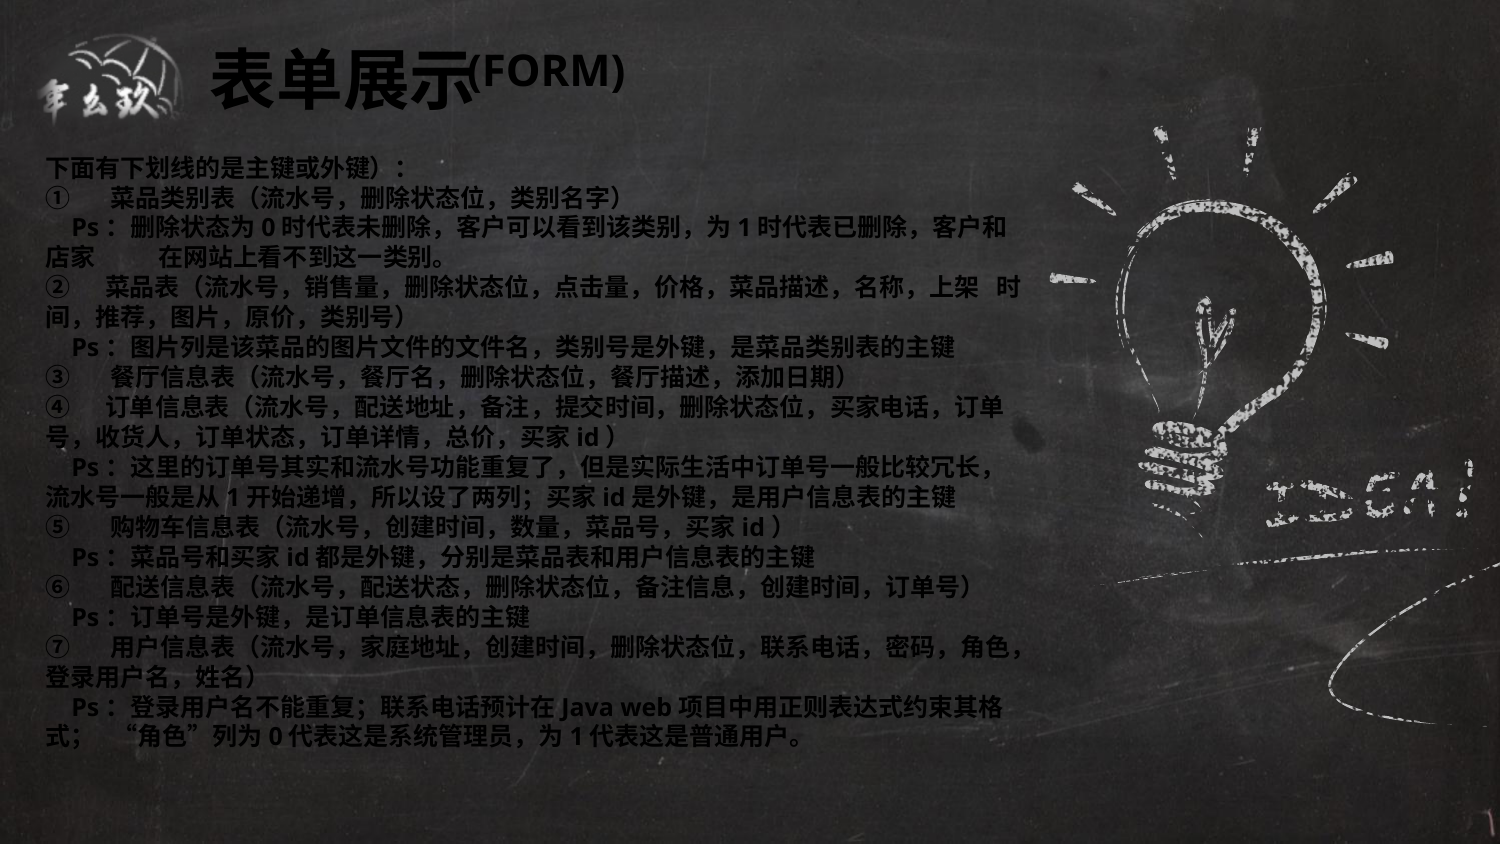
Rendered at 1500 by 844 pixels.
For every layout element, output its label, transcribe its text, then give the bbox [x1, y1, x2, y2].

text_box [33, 146, 190, 150]
text_box 表单展示 [198, 31, 933, 124]
picture [0, 0, 1500, 844]
text_box (FORM) [455, 37, 769, 102]
text_box 下面有下划线的是主键或外键）： ① 菜品类别表（流水号，删除状态位，类别名字） Ps：删除状态为0时代表未删除，客户可以看到该类别，为1时代表已删除，客户和店家 在网站上看不到这一类别。 ② 菜品表（流水号，销售量，删除状态位，点击量，价格，菜品描述，名称，上架 时间，推荐，图片，原价，类别号） Ps：图片列是该菜品的图片文件的文件名，类别号是外键，是菜品类别表的主键 ③ 餐厅信息表（流水号，餐厅名，删除状态位，餐厅描述，添加日期） ④ 订单信息表（流水号，配送地址，备注，提交时间，删除状态位，买家电话，订单号，收货人，订单状态，订单详情，总价，买家id） Ps：这里的订单号其实和流水号功能重复了，但是实际生活中订单号一般比较冗长，流水号一般是从1开始递增，所以设了两列；买家id是外键，是用户信息表的主键 ⑤ 购物车信息表（流水号，创建时间，数量，菜品号，买家id） Ps：菜品号和买家id都是外键，分别是菜品表和用户信息表的主键 ⑥ 配送信息表（流水号，配送状态，删除状态位，备注信息，创建时间，订单号） Ps：订单号是外键，是订单信息表的主键 ⑦ 用户信息表（流水号，家庭地址，创建时间，删除状态位，联系电话，密码，角色，登录用户名，姓名） Ps：登录用户名不能重复；联系电话预计在Java web项目中用正则表达式约束其格式； “角色”列为0代表这是系统管理员，为1代表这是普通用户。 [33, 146, 1039, 783]
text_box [1049, 122, 1500, 728]
